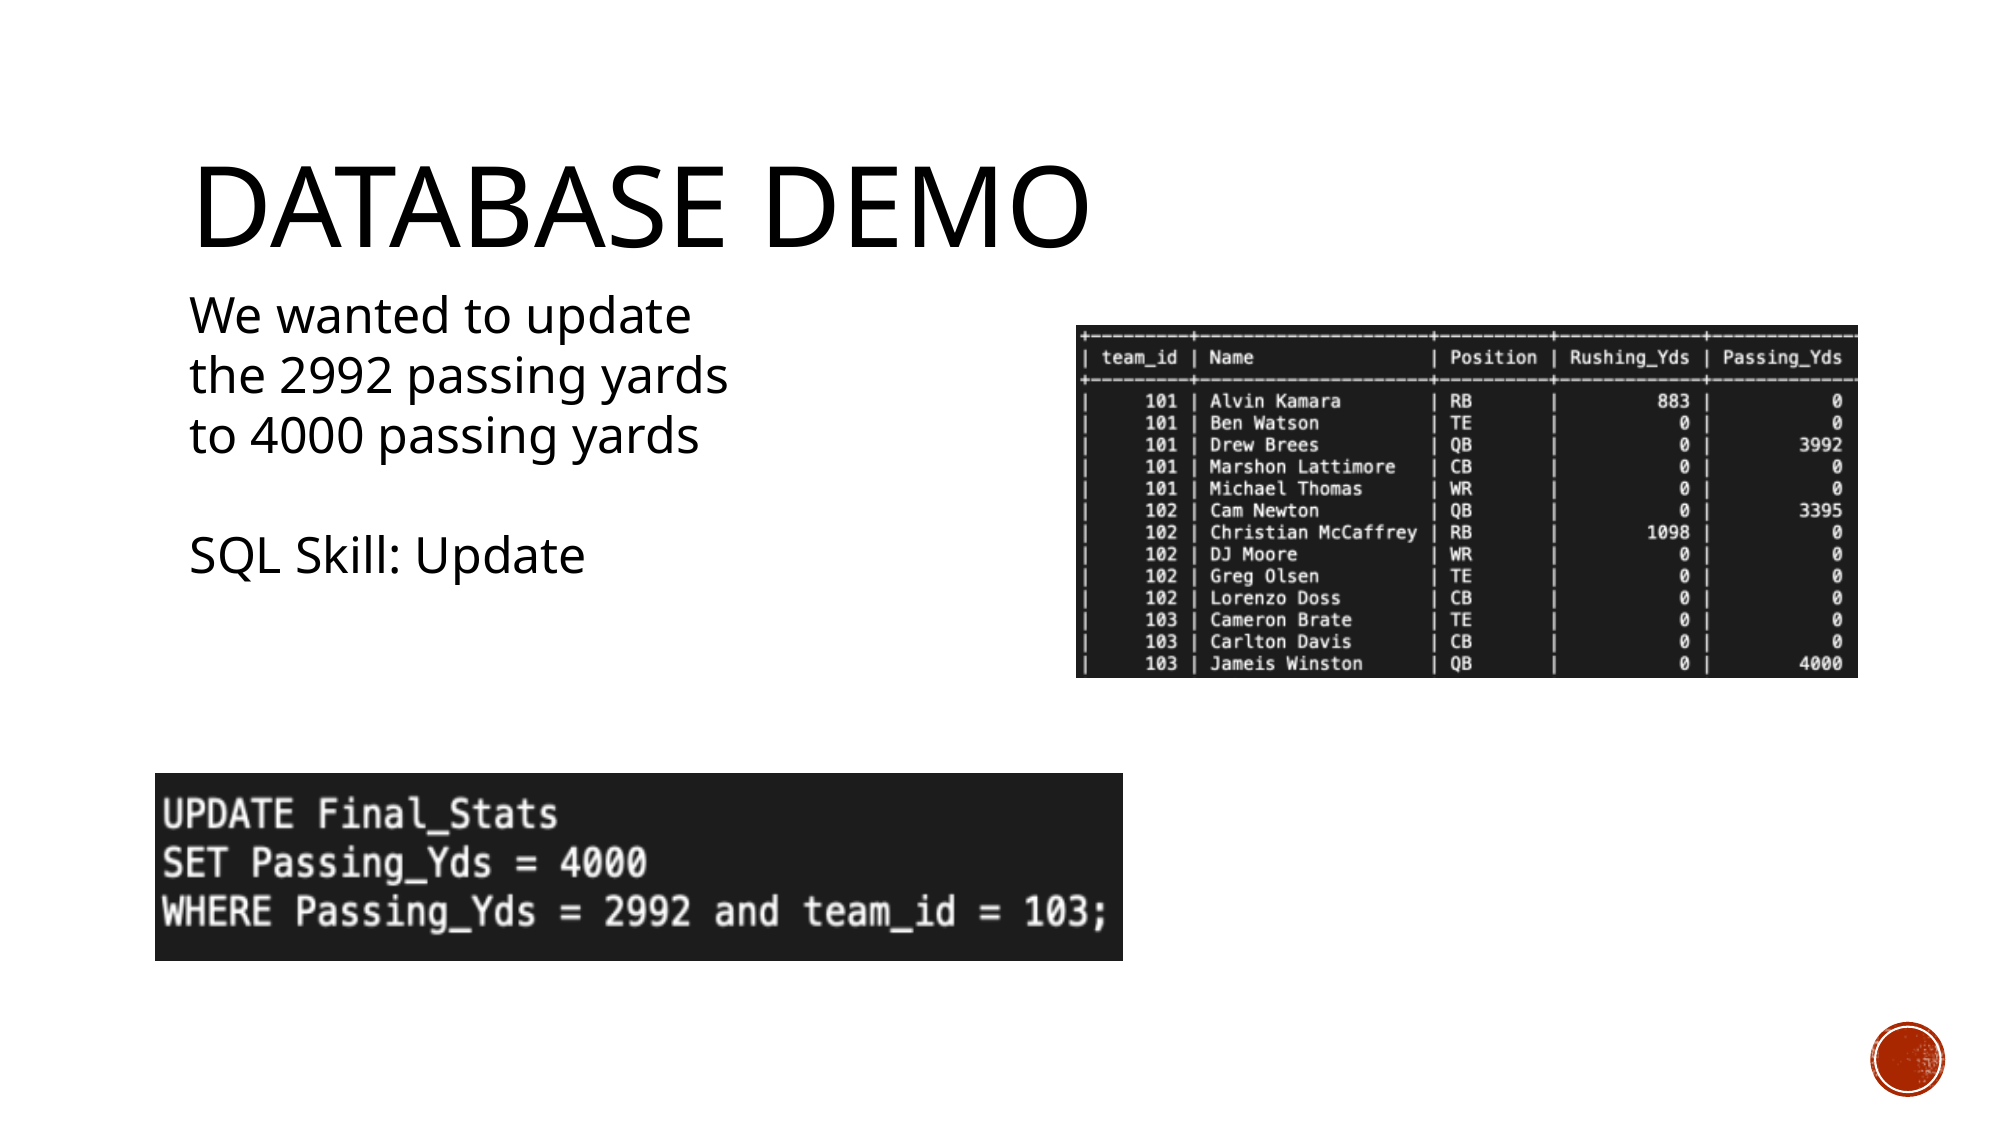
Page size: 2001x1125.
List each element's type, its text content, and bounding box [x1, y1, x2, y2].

picture [1870, 1021, 1946, 1097]
text_box We wanted to update the 2992 passing yards to 4000 passing yards SQL Skill: Update [174, 276, 757, 595]
title DATABASE DEMO [175, 79, 1826, 344]
picture [154, 772, 1123, 961]
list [1075, 325, 1858, 678]
